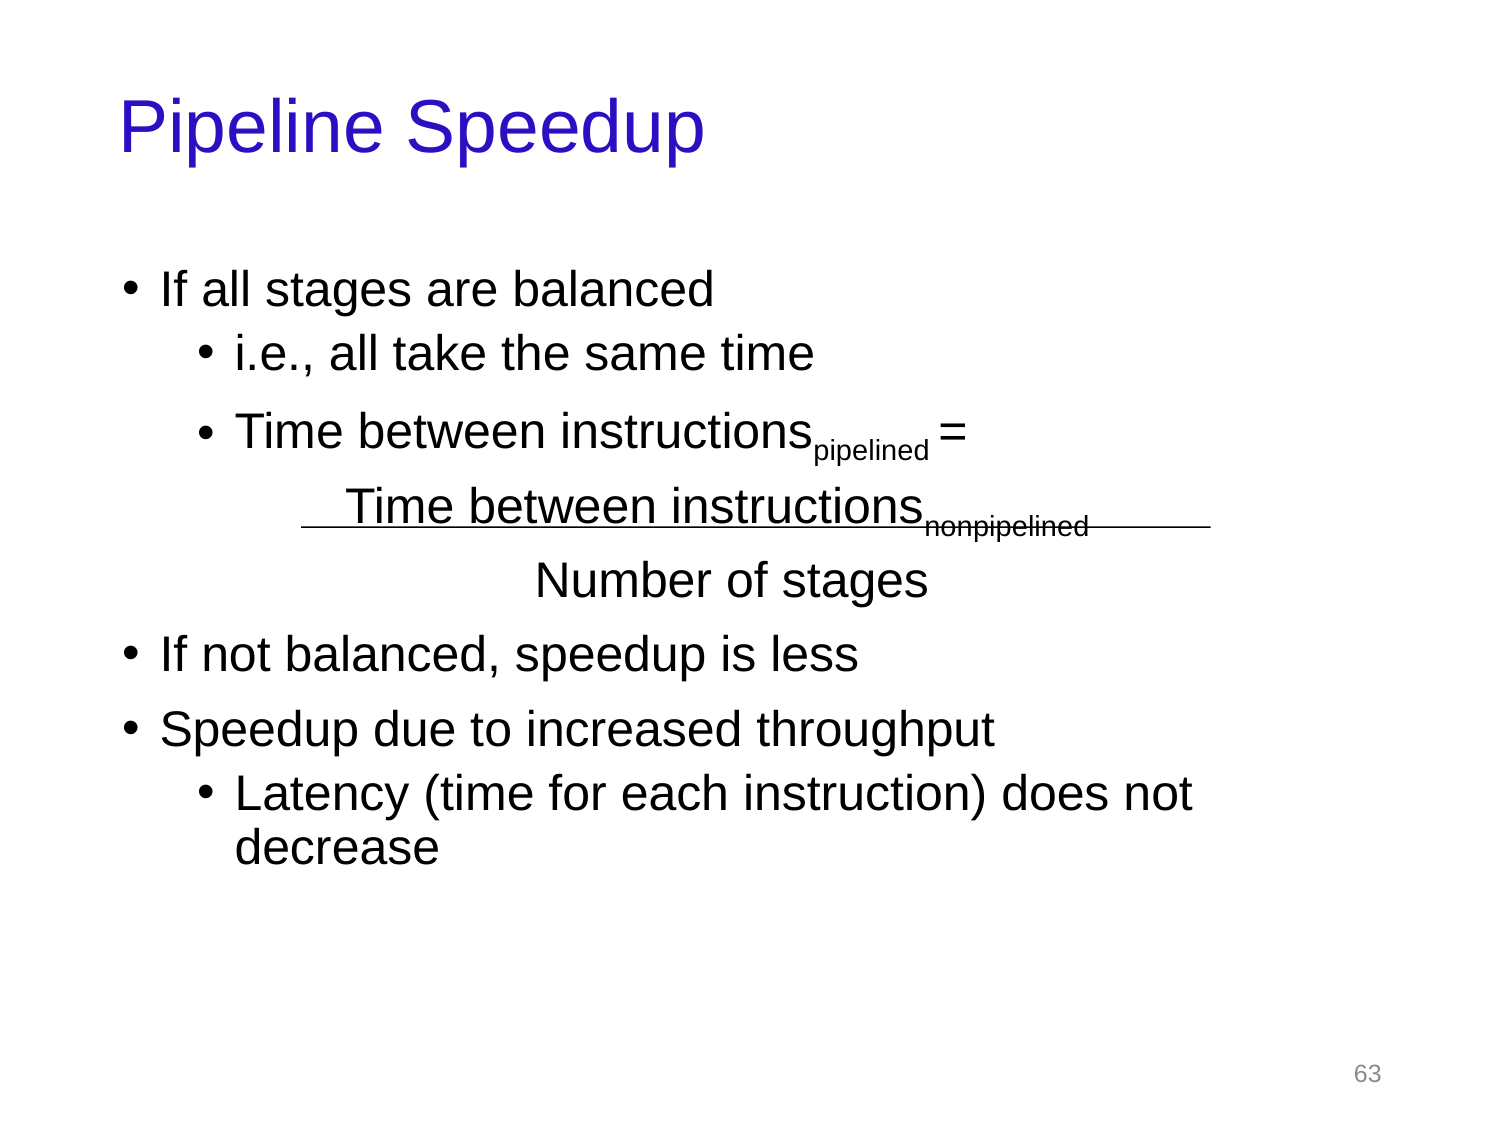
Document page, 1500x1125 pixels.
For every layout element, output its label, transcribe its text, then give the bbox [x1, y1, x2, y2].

title Pipeline Speedup [103, 59, 1397, 197]
list If all stages are balanced i.e., all take the same time Time between instructionspipelined = Time between instructionsnonpipelined Number of stages If not balanced, speedup is less Speedup due to increased throughput Latency (time for each instruction) does not decrease [107, 255, 1401, 970]
slide_number 63 [1059, 1042, 1397, 1103]
